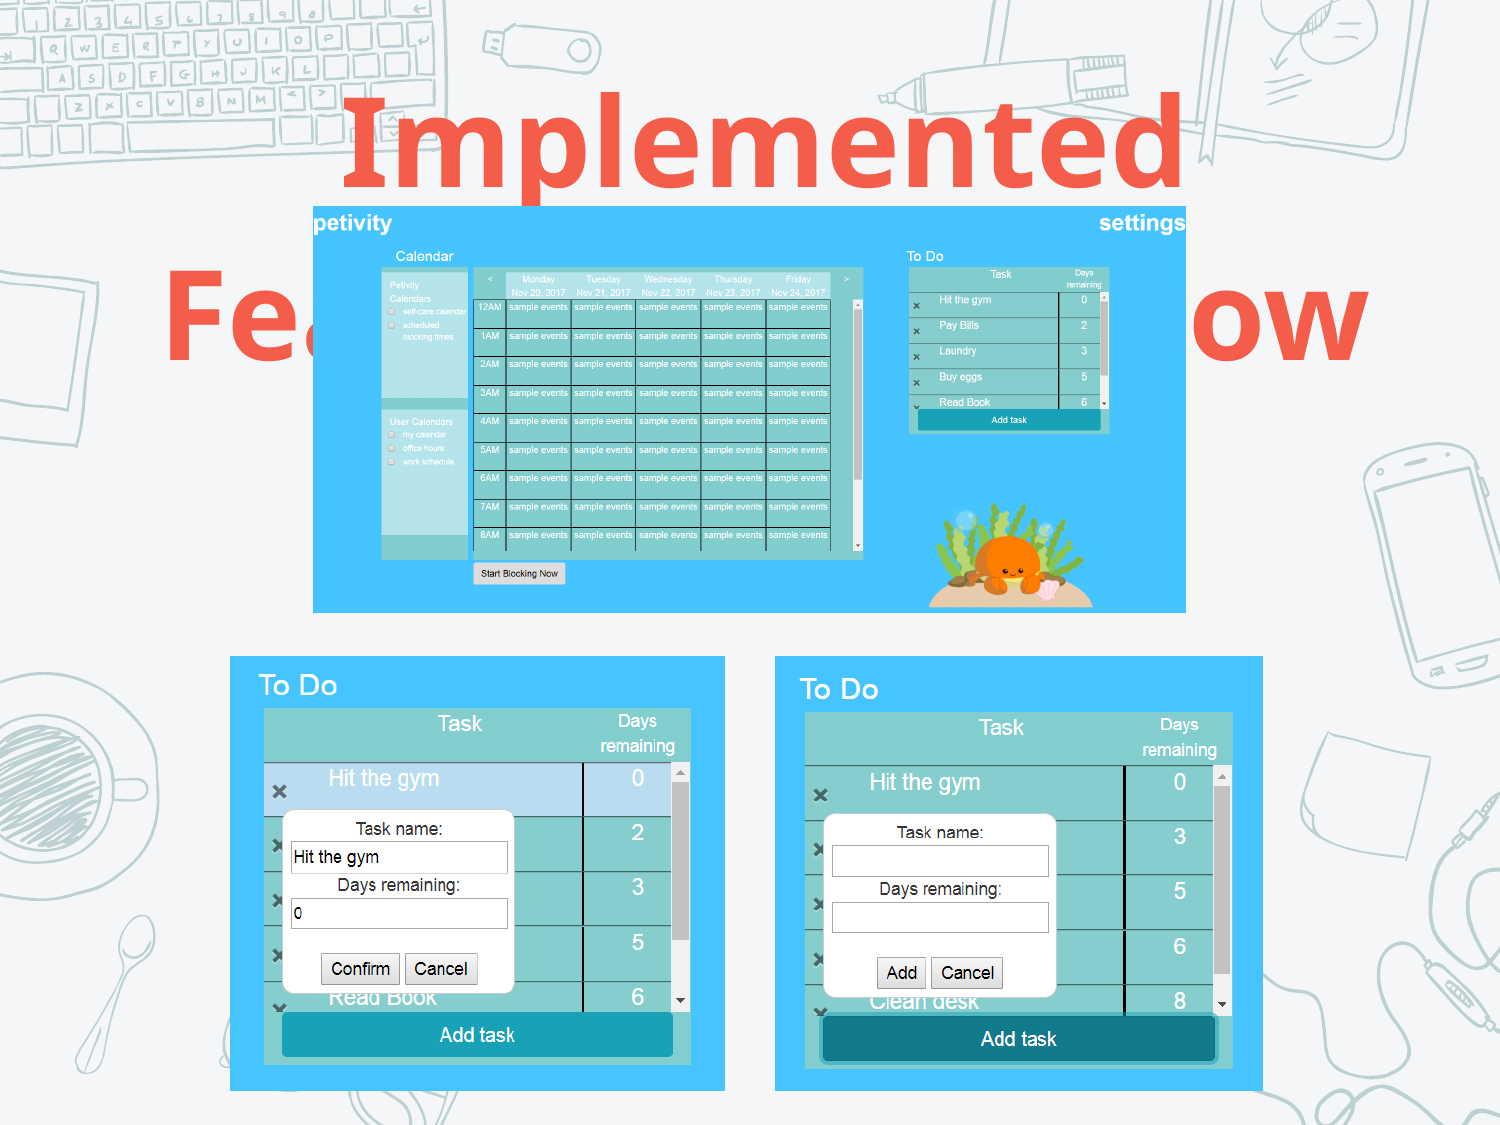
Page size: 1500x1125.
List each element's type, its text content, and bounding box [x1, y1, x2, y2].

picture [229, 655, 725, 1091]
text_box Implemented Features: Task Flow 1 [102, 25, 1429, 272]
picture [313, 206, 1187, 613]
picture [775, 655, 1263, 1091]
